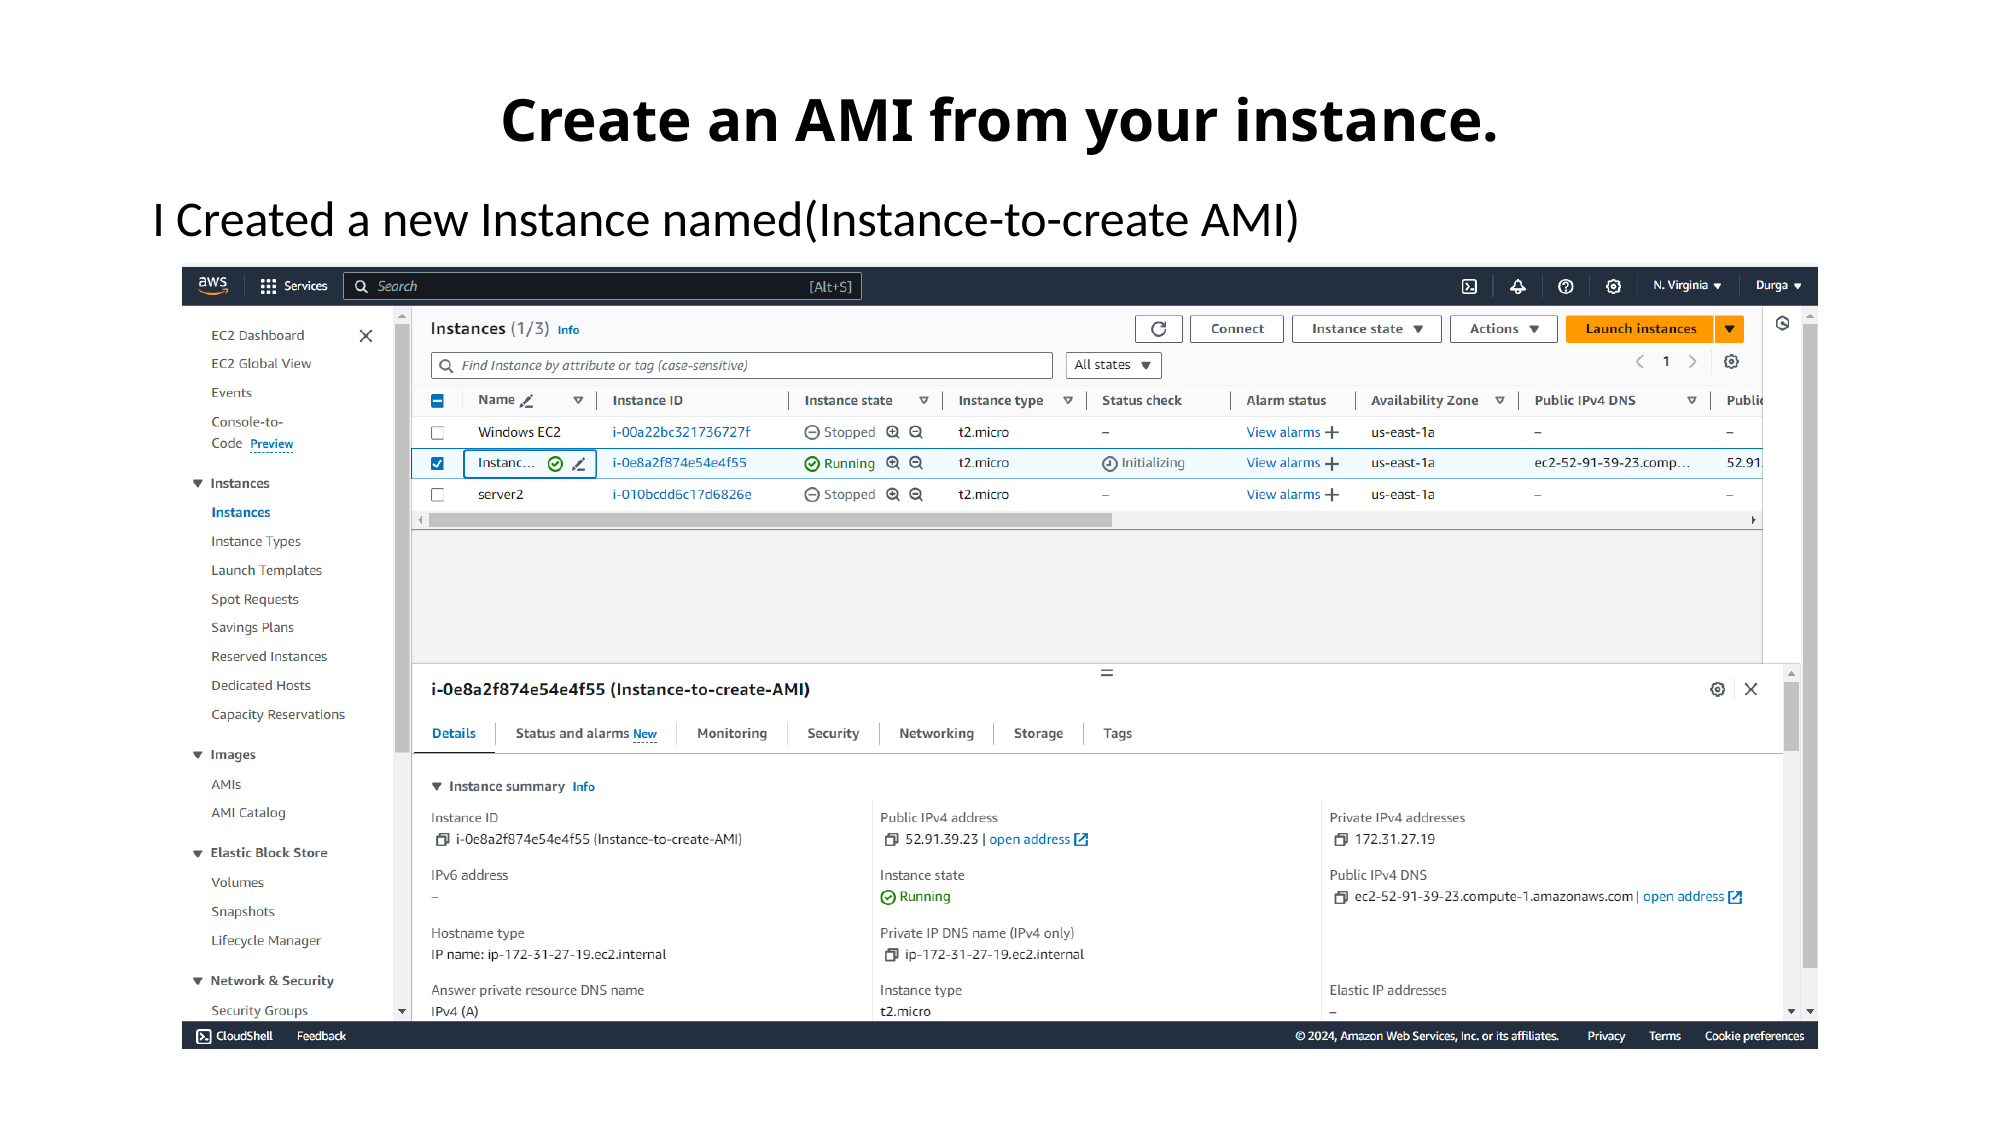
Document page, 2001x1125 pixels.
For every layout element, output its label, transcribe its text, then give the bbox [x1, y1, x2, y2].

picture [182, 263, 1818, 1049]
list I Created a new Instance named(Instance-to-create AMI) [137, 185, 1863, 1014]
title Create an AMI from your instance. [137, 59, 1863, 185]
